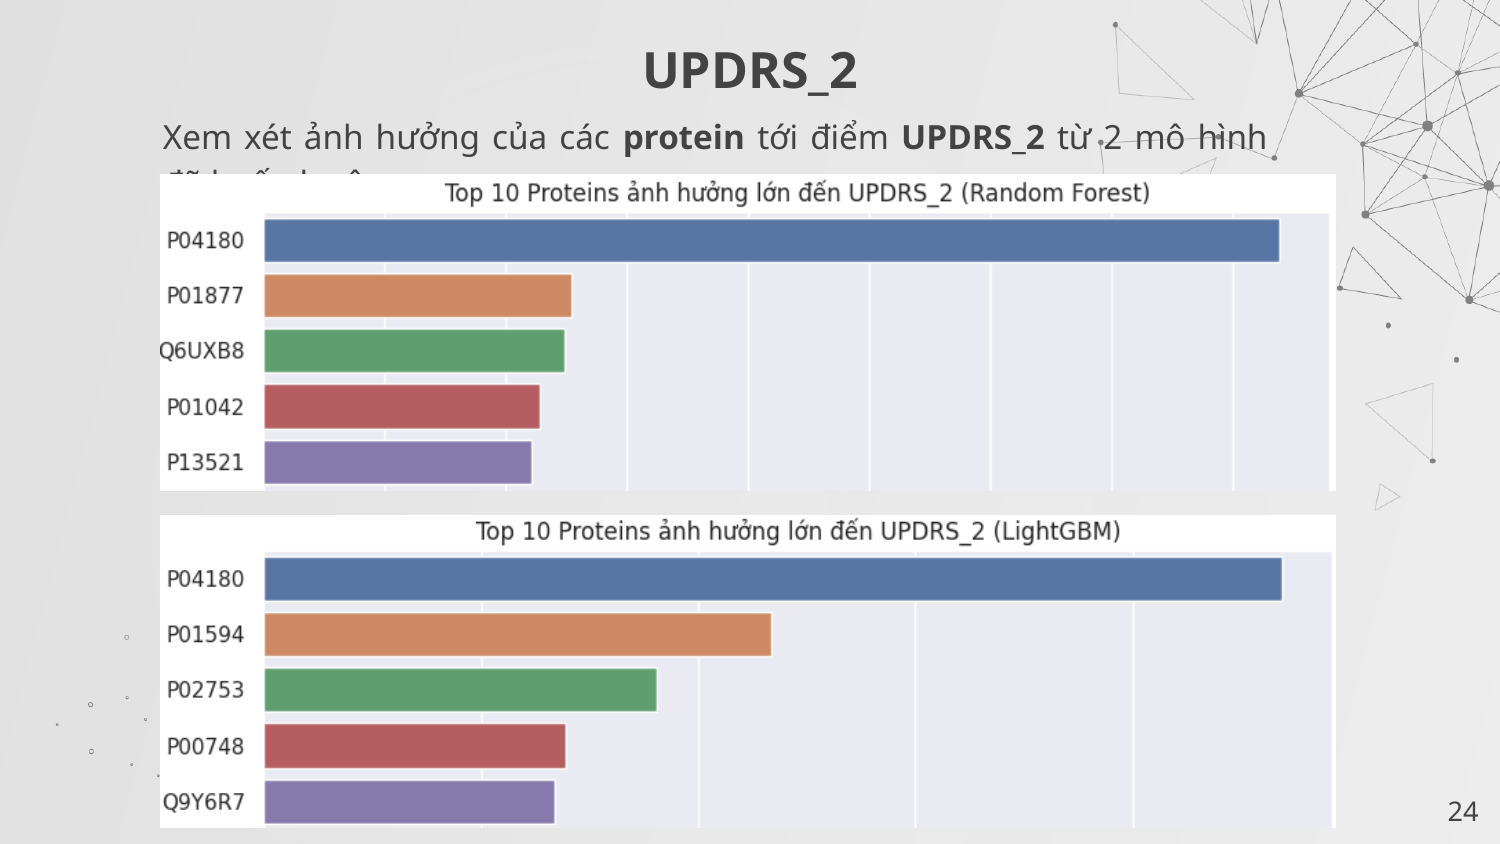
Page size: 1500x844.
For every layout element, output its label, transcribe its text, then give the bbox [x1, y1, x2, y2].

title UPDRS_2 [280, 23, 1220, 95]
text_box Xem xét ảnh hưởng của các protein tới điểm UPDRS_2 từ 2 mô hình đã huấn luyện. [147, 95, 1283, 175]
picture [0, 0, 1500, 844]
slide_number 24 [1403, 779, 1494, 844]
